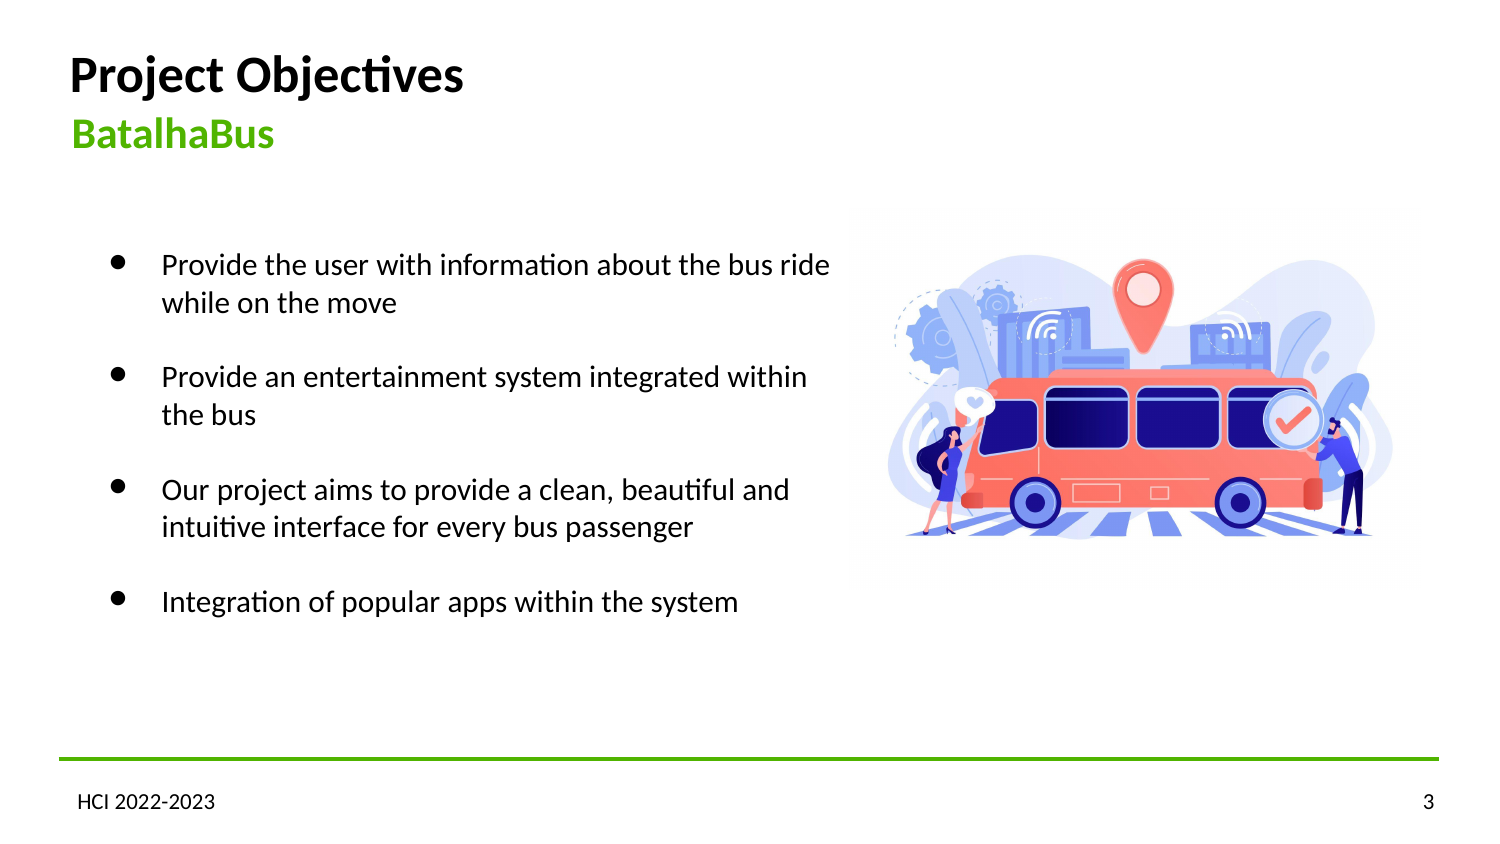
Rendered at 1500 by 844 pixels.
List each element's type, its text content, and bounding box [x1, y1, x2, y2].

text_box Provide the user with information about the bus ride while on the move Provide an entertainment system integrated within the bus Our project aims to provide a clean, beautiful and intuitive interface for every bus passenger Integration of popular apps within the system [71, 229, 871, 634]
text_box BatalhaBus [71, 105, 285, 158]
picture [848, 208, 1421, 591]
text_box ‹#› [1355, 781, 1446, 820]
text_box Project Objectives [58, 41, 1441, 109]
text_box HCI 2022-2023 [66, 781, 473, 820]
